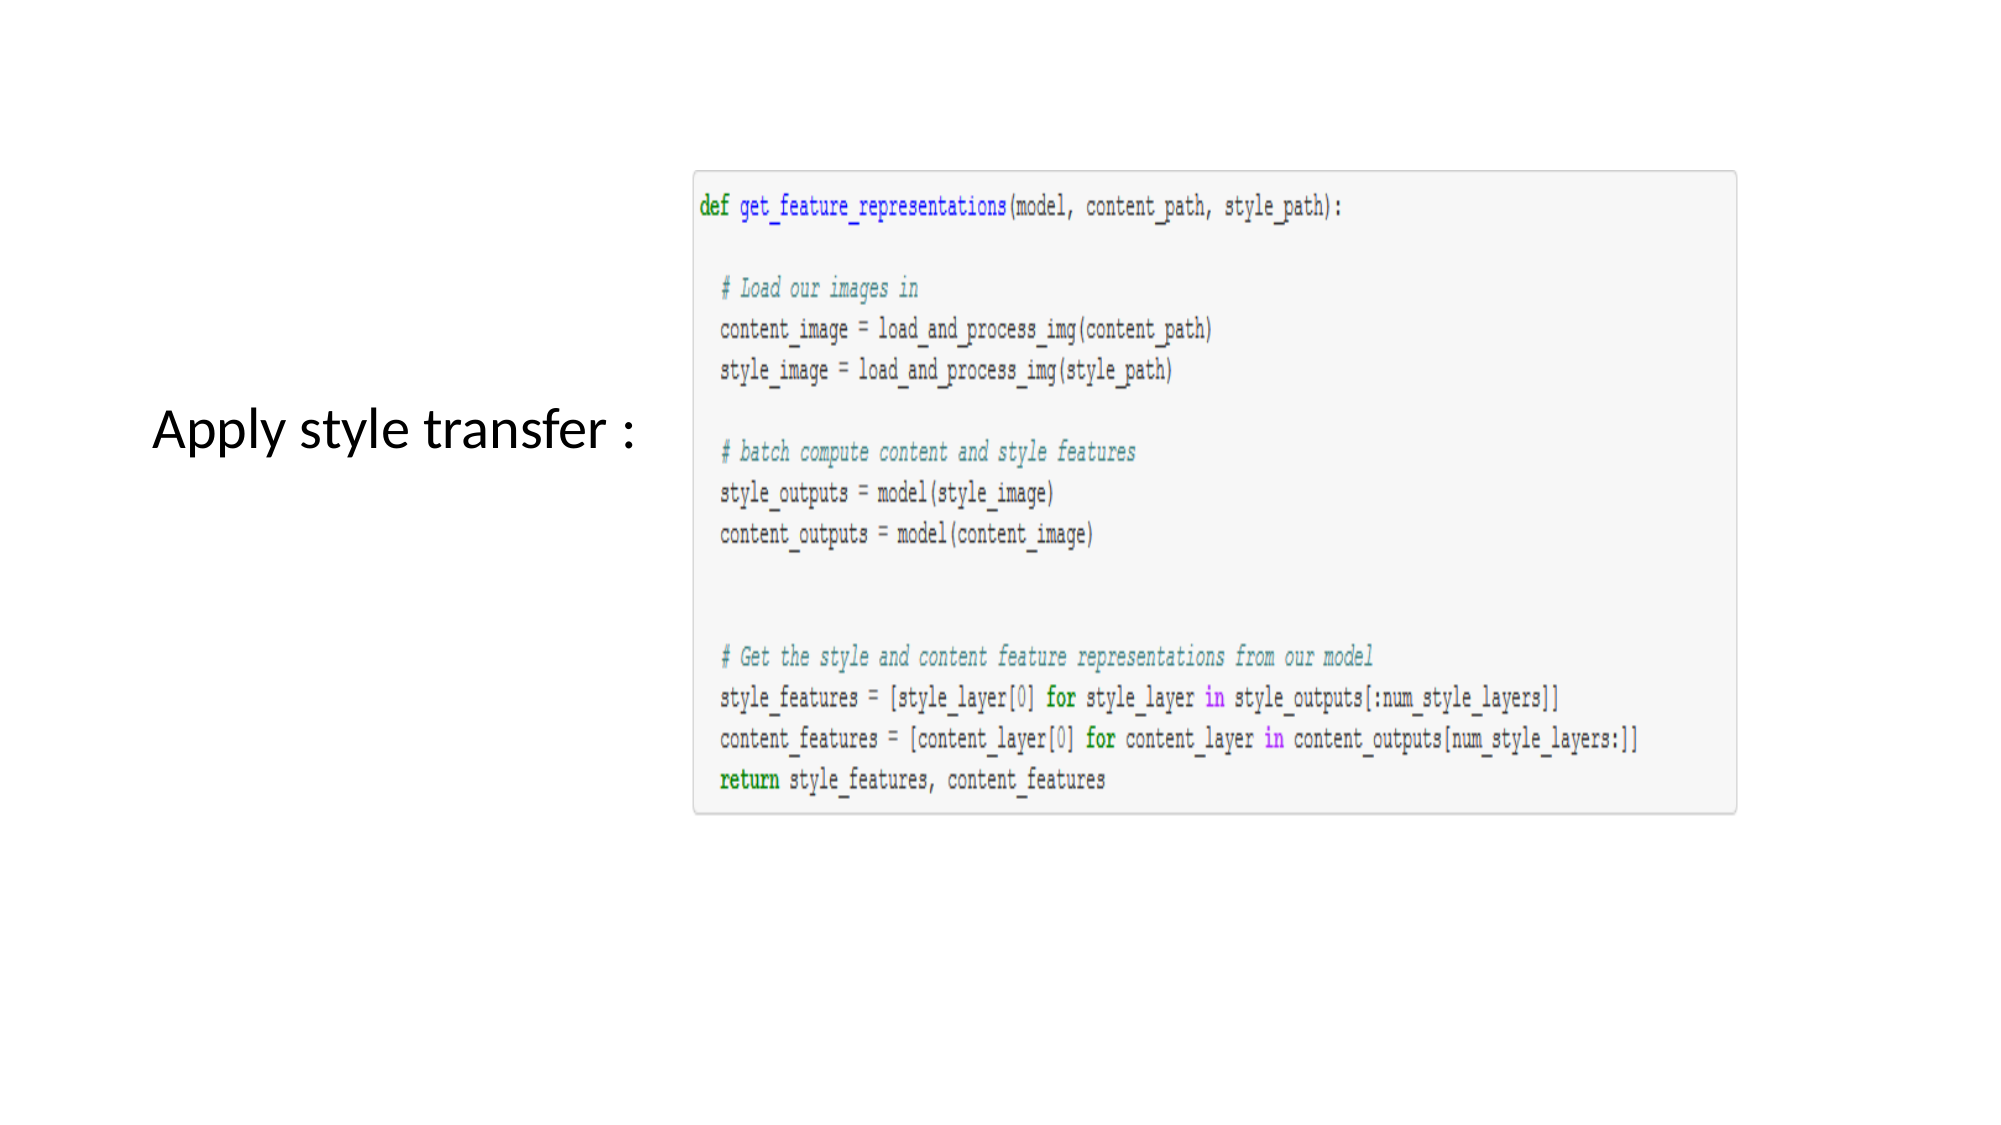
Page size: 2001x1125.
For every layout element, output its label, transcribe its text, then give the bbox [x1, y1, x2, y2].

list Apply style transfer : [137, 299, 988, 1014]
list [689, 170, 1745, 835]
